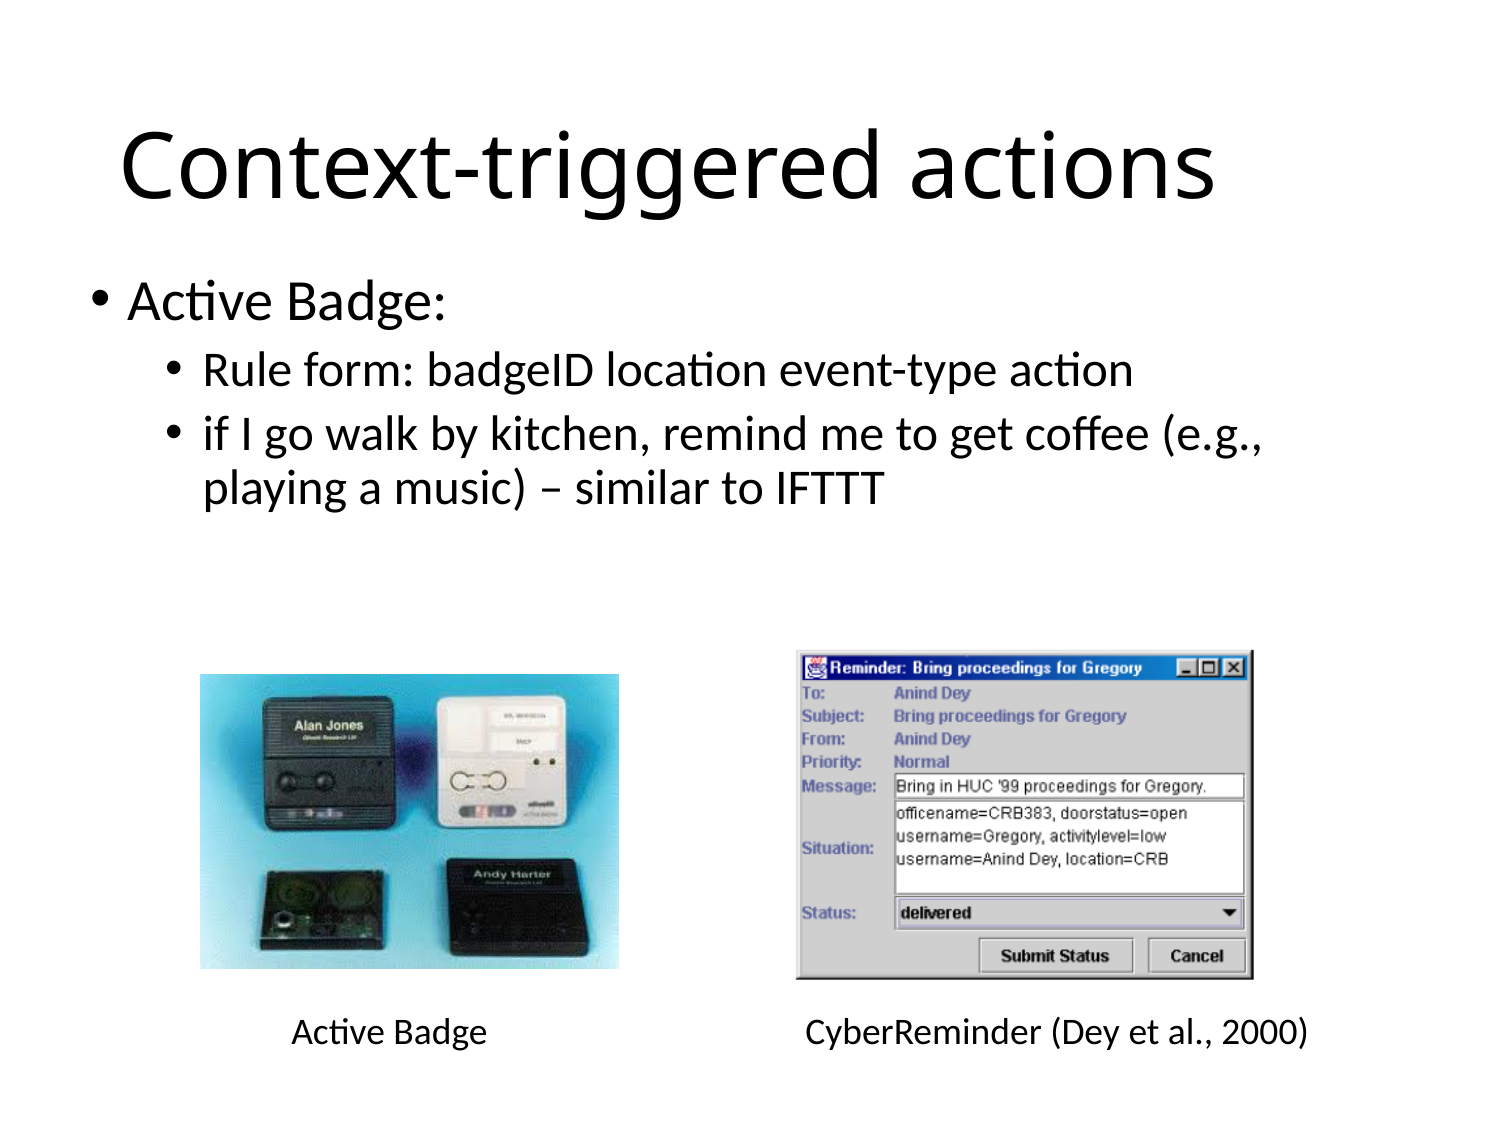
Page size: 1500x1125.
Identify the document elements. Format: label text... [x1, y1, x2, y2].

text_box CyberReminder (Dey et al., 2000) [790, 999, 1325, 1060]
picture [787, 637, 1263, 989]
title Context-triggered actions [103, 59, 1397, 262]
text_box Active Badge [276, 999, 512, 1060]
picture [199, 674, 619, 969]
list Active Badge: Rule form: badgeID location event-type action if I go walk by kitchen, remind me to get coffee (e.g., playing a music) – similar to IFTTT [75, 262, 1425, 625]
